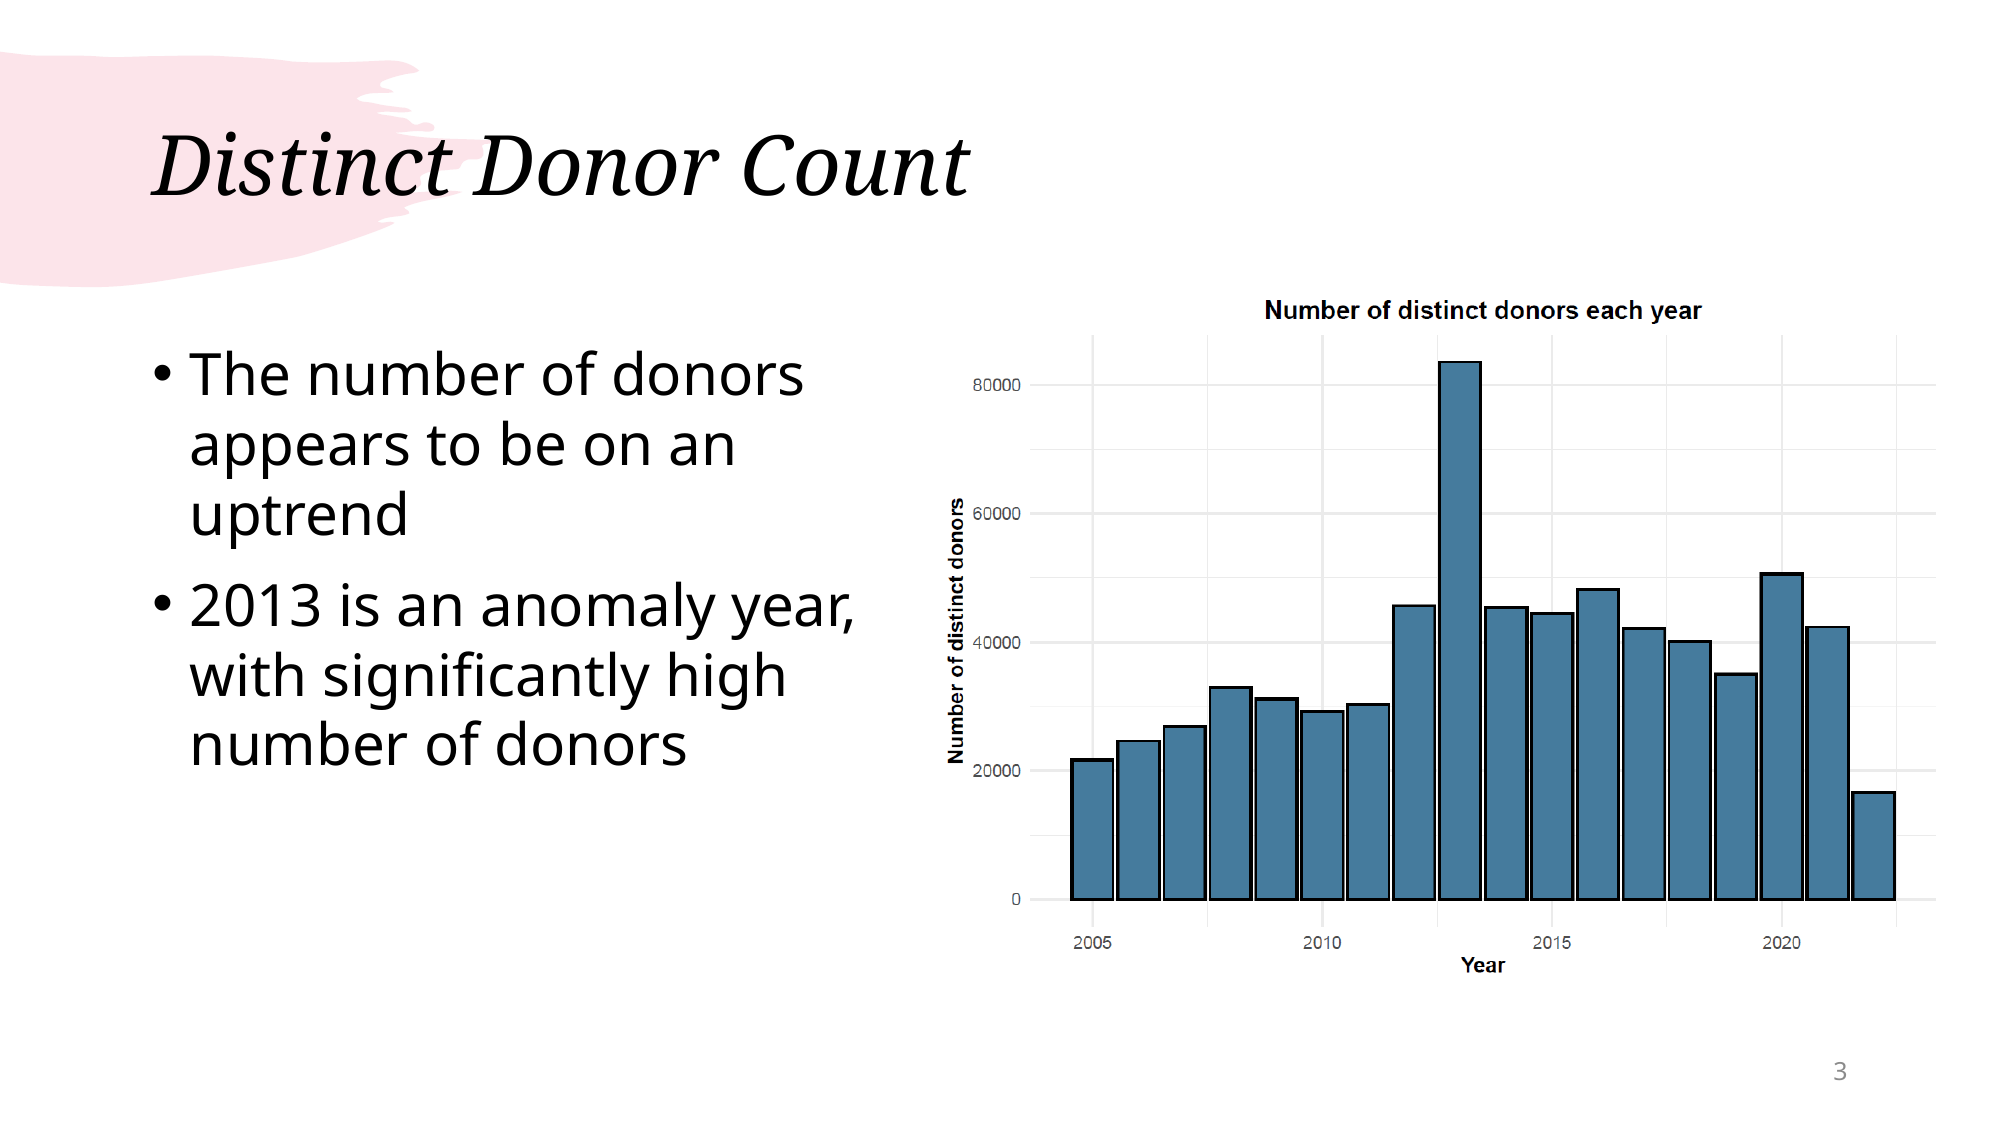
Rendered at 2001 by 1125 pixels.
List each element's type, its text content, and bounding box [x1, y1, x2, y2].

slide_number 3 [1412, 1042, 1863, 1103]
title Distinct Donor Count [137, 59, 1863, 278]
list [940, 294, 1939, 978]
text_box The number of donors appears to be on an uptrend 2013 is an anomaly year, with significantly high number of donors [137, 329, 941, 1013]
